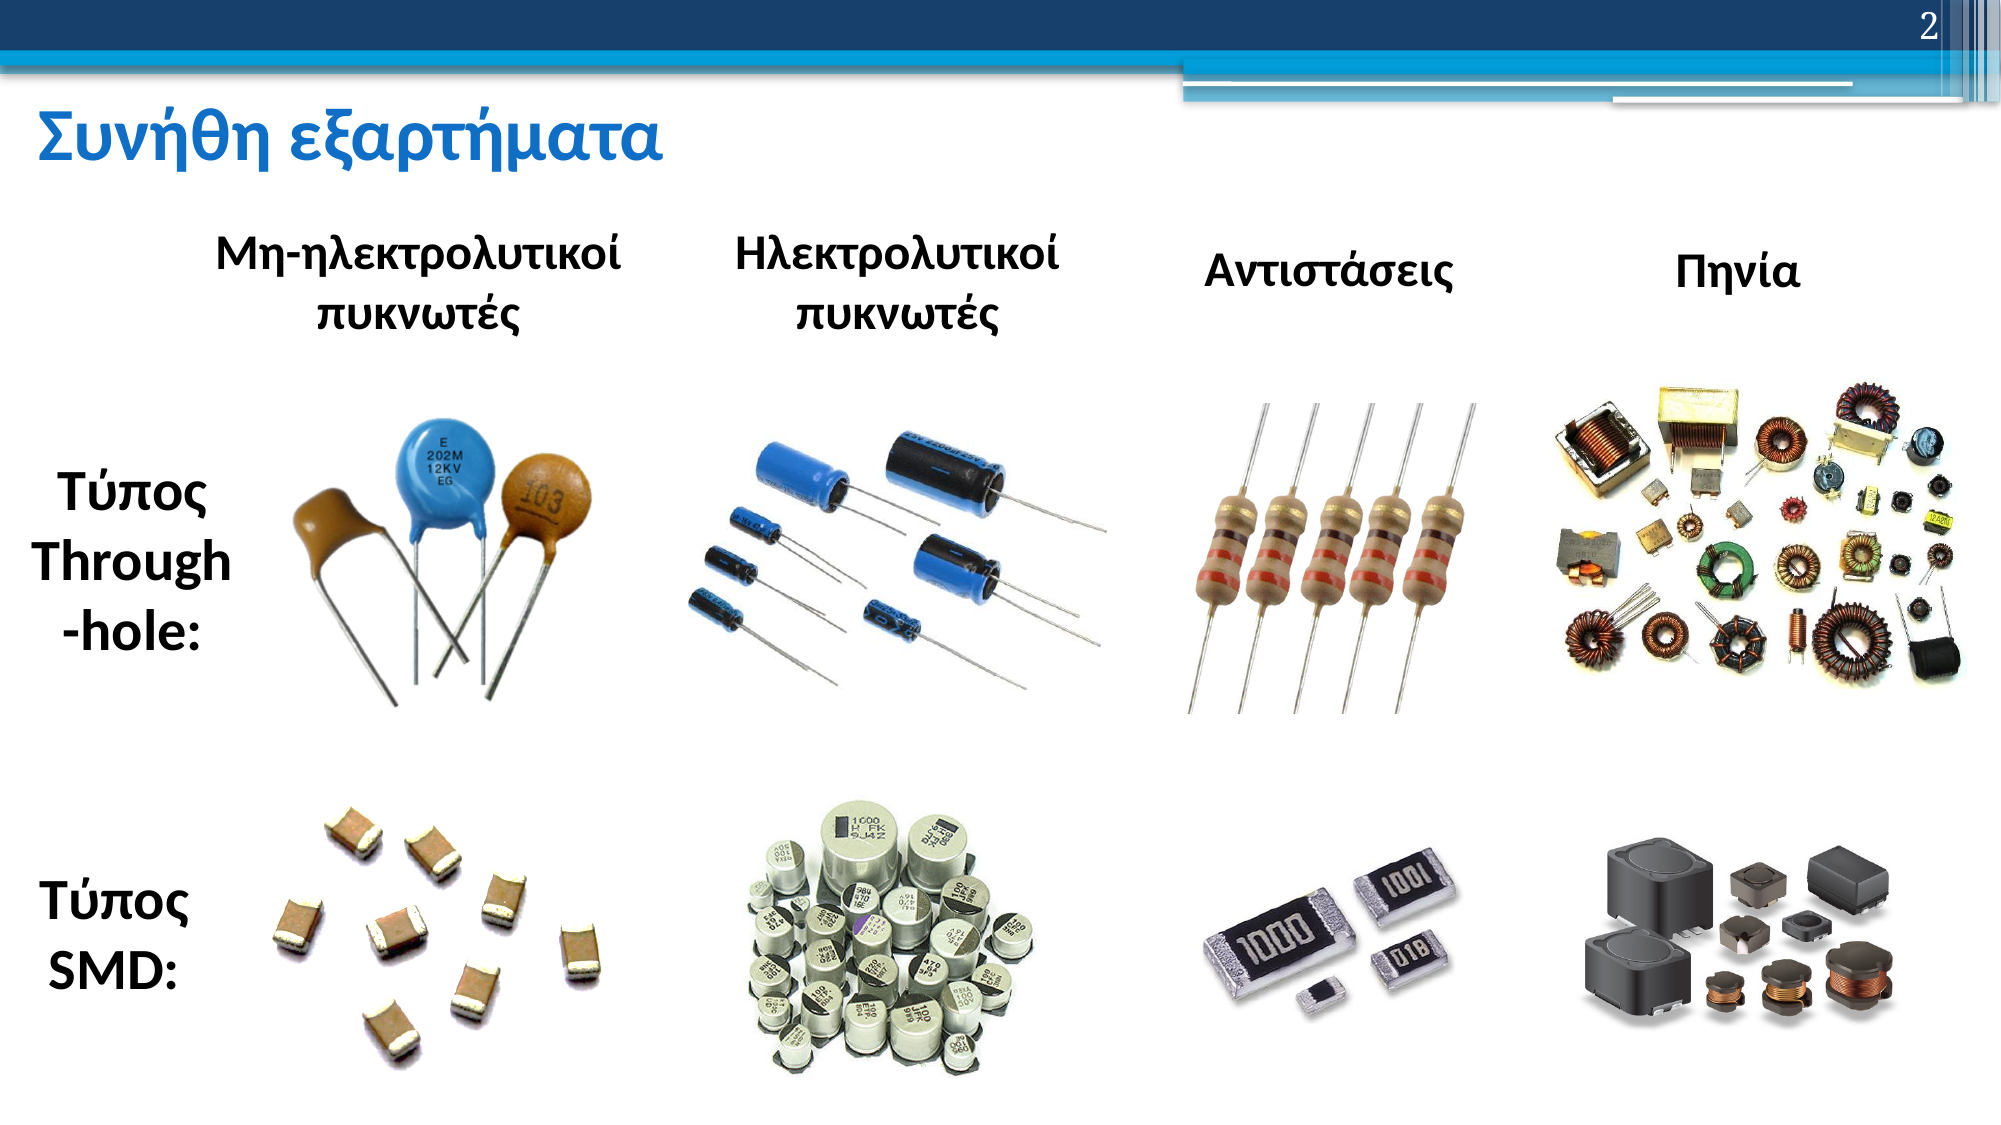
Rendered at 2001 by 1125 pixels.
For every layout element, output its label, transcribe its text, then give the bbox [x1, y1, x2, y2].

text_box Τύπος Through-hole: [11, 444, 254, 670]
text_box Μη-ηλεκτρολυτικοί πυκνωτές [191, 212, 645, 347]
picture [261, 415, 622, 715]
picture [1173, 402, 1485, 715]
picture [247, 792, 637, 1099]
picture [714, 766, 1062, 1114]
picture [1551, 378, 1967, 690]
text_box Πηνία [1650, 229, 1826, 305]
picture [1573, 767, 1904, 1098]
picture [688, 429, 1107, 690]
text_box Αντιστάσεις [1186, 229, 1472, 304]
slide_number 2 [1788, 0, 1955, 61]
text_box Ηλεκτρολυτικοί πυκνωτές [711, 212, 1083, 347]
text_box Τύπος SMD: [24, 854, 204, 1009]
title Συνήθη εξαρτήματα [23, 42, 930, 218]
picture [1193, 840, 1465, 1024]
